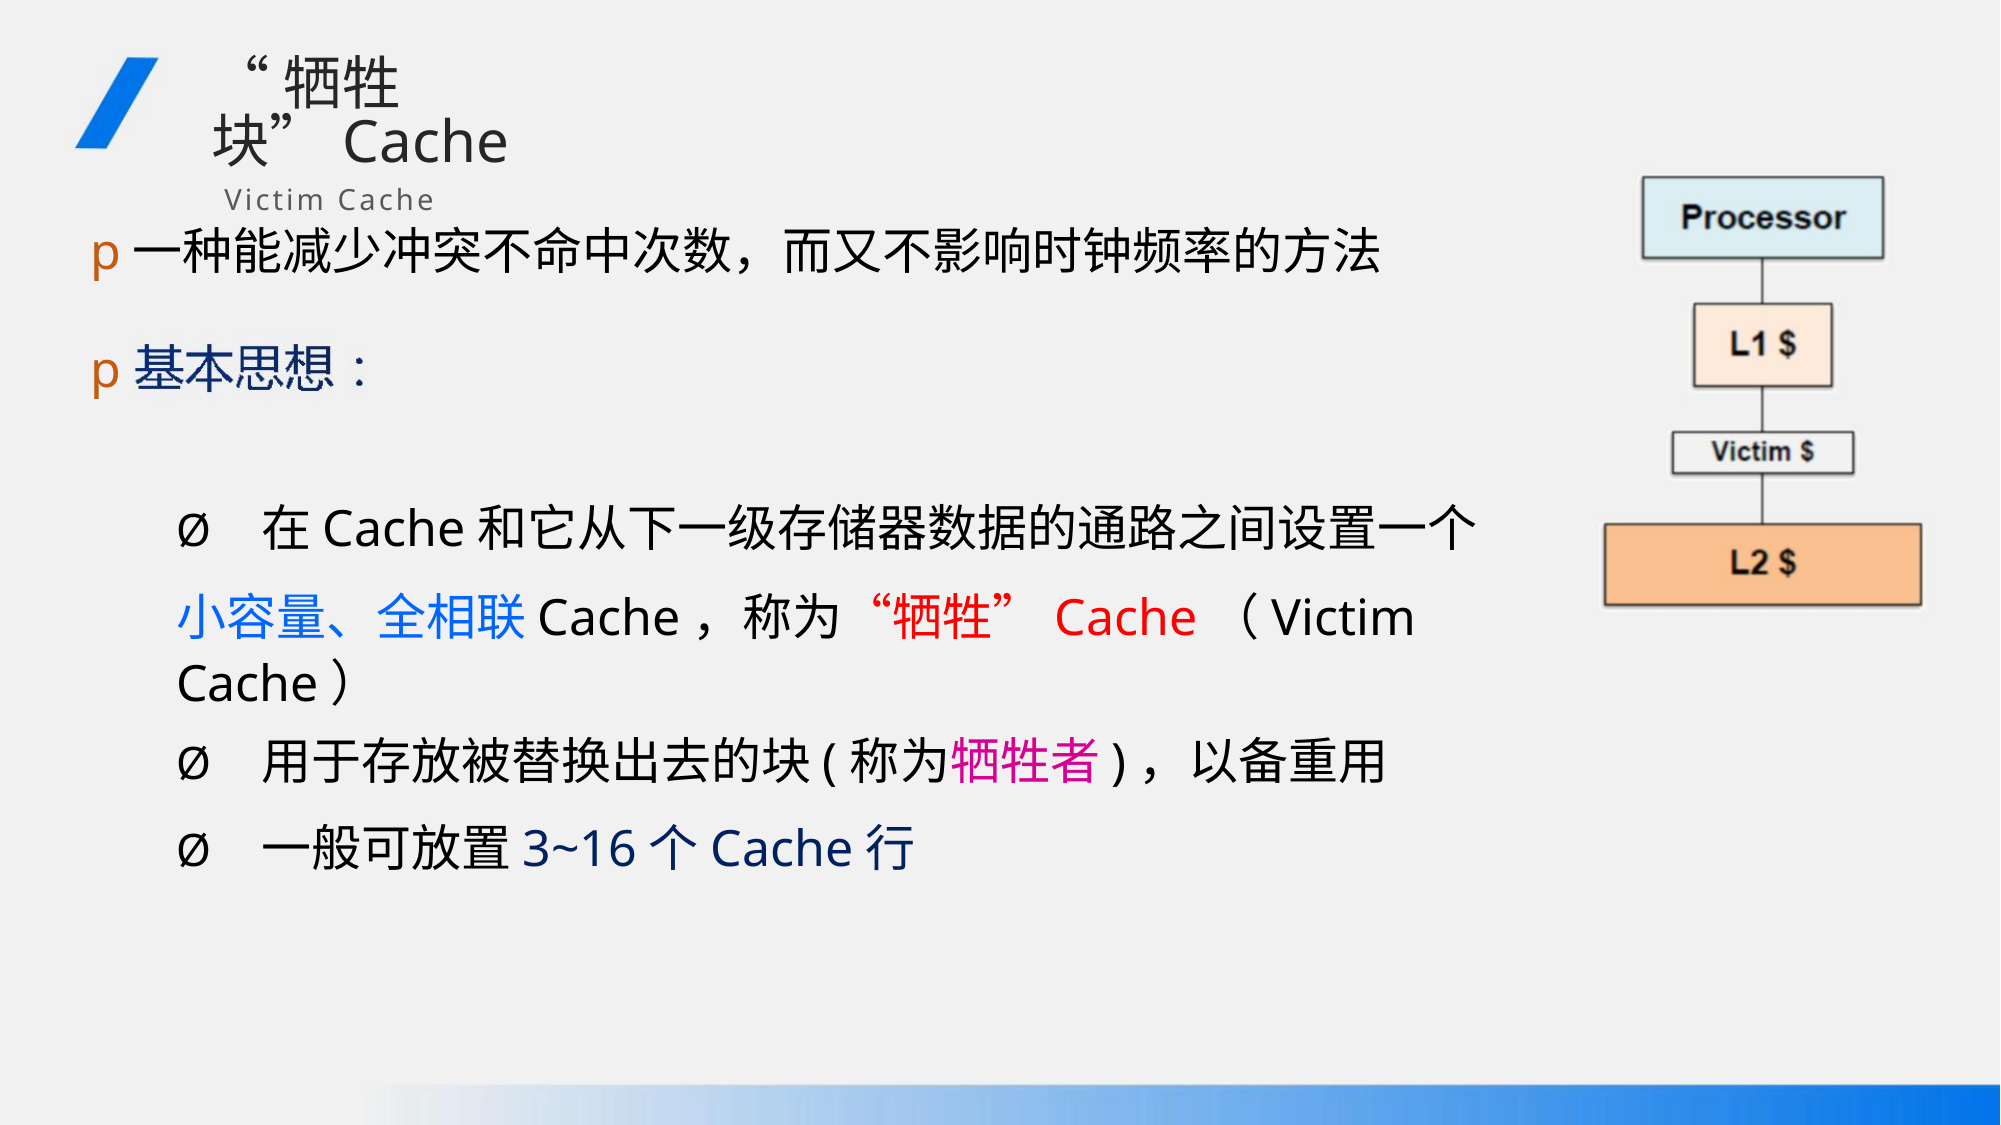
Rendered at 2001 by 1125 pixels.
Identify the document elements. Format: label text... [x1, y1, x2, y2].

text_box p [89, 341, 160, 398]
text_box [0, 0, 2000, 1125]
text_box p一种能减少冲突不命中次数，而又不影响时钟频率的方法 [90, 213, 1410, 280]
text_box Ø 在Cache和它从下一级存储器数据的通路之间设置一个 小容量、全相联Cache，称为“牺牲”Cache（Victim Cache） Ø 用于存放被替换出去的块(称为牺牲者)，以备重用 Ø 一般可放置3~16个Cache行 [175, 505, 1527, 877]
text_box “牺牲块”Cache Victim Cache [211, 58, 677, 213]
